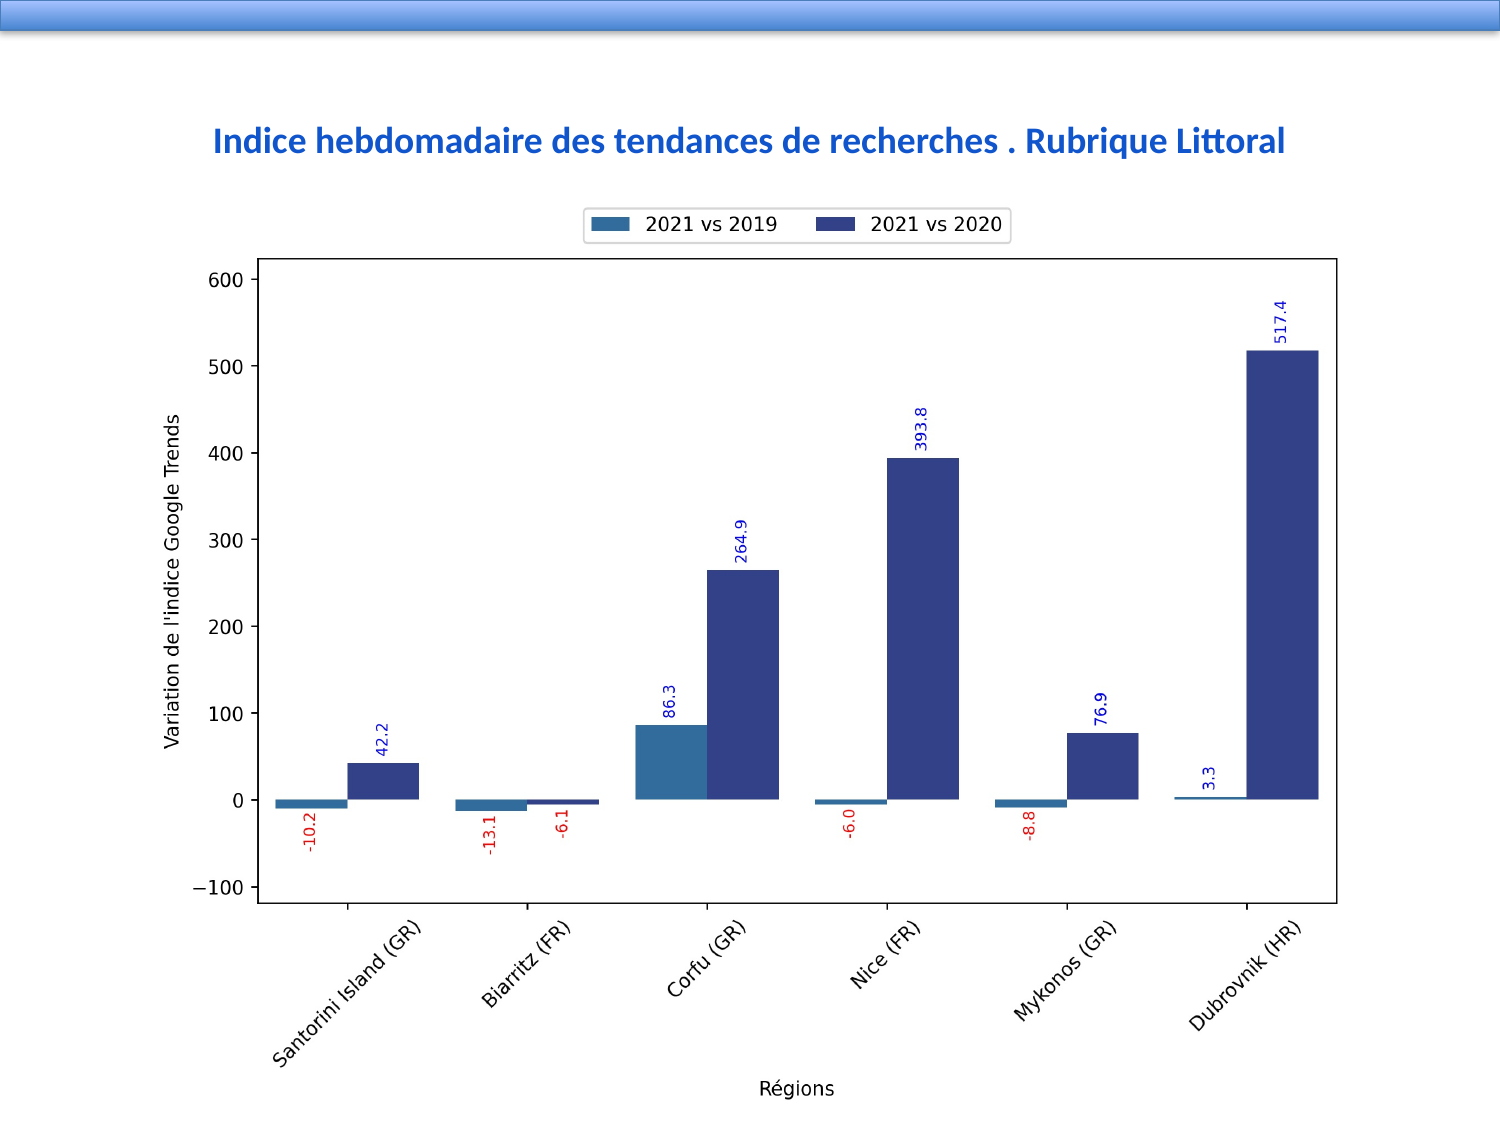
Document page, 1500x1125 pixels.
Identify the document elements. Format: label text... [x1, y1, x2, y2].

picture [149, 194, 1351, 1113]
title Indice hebdomadaire des tendances de recherches . Rubrique Littoral [75, 45, 1425, 233]
text_box [0, 0, 1500, 31]
